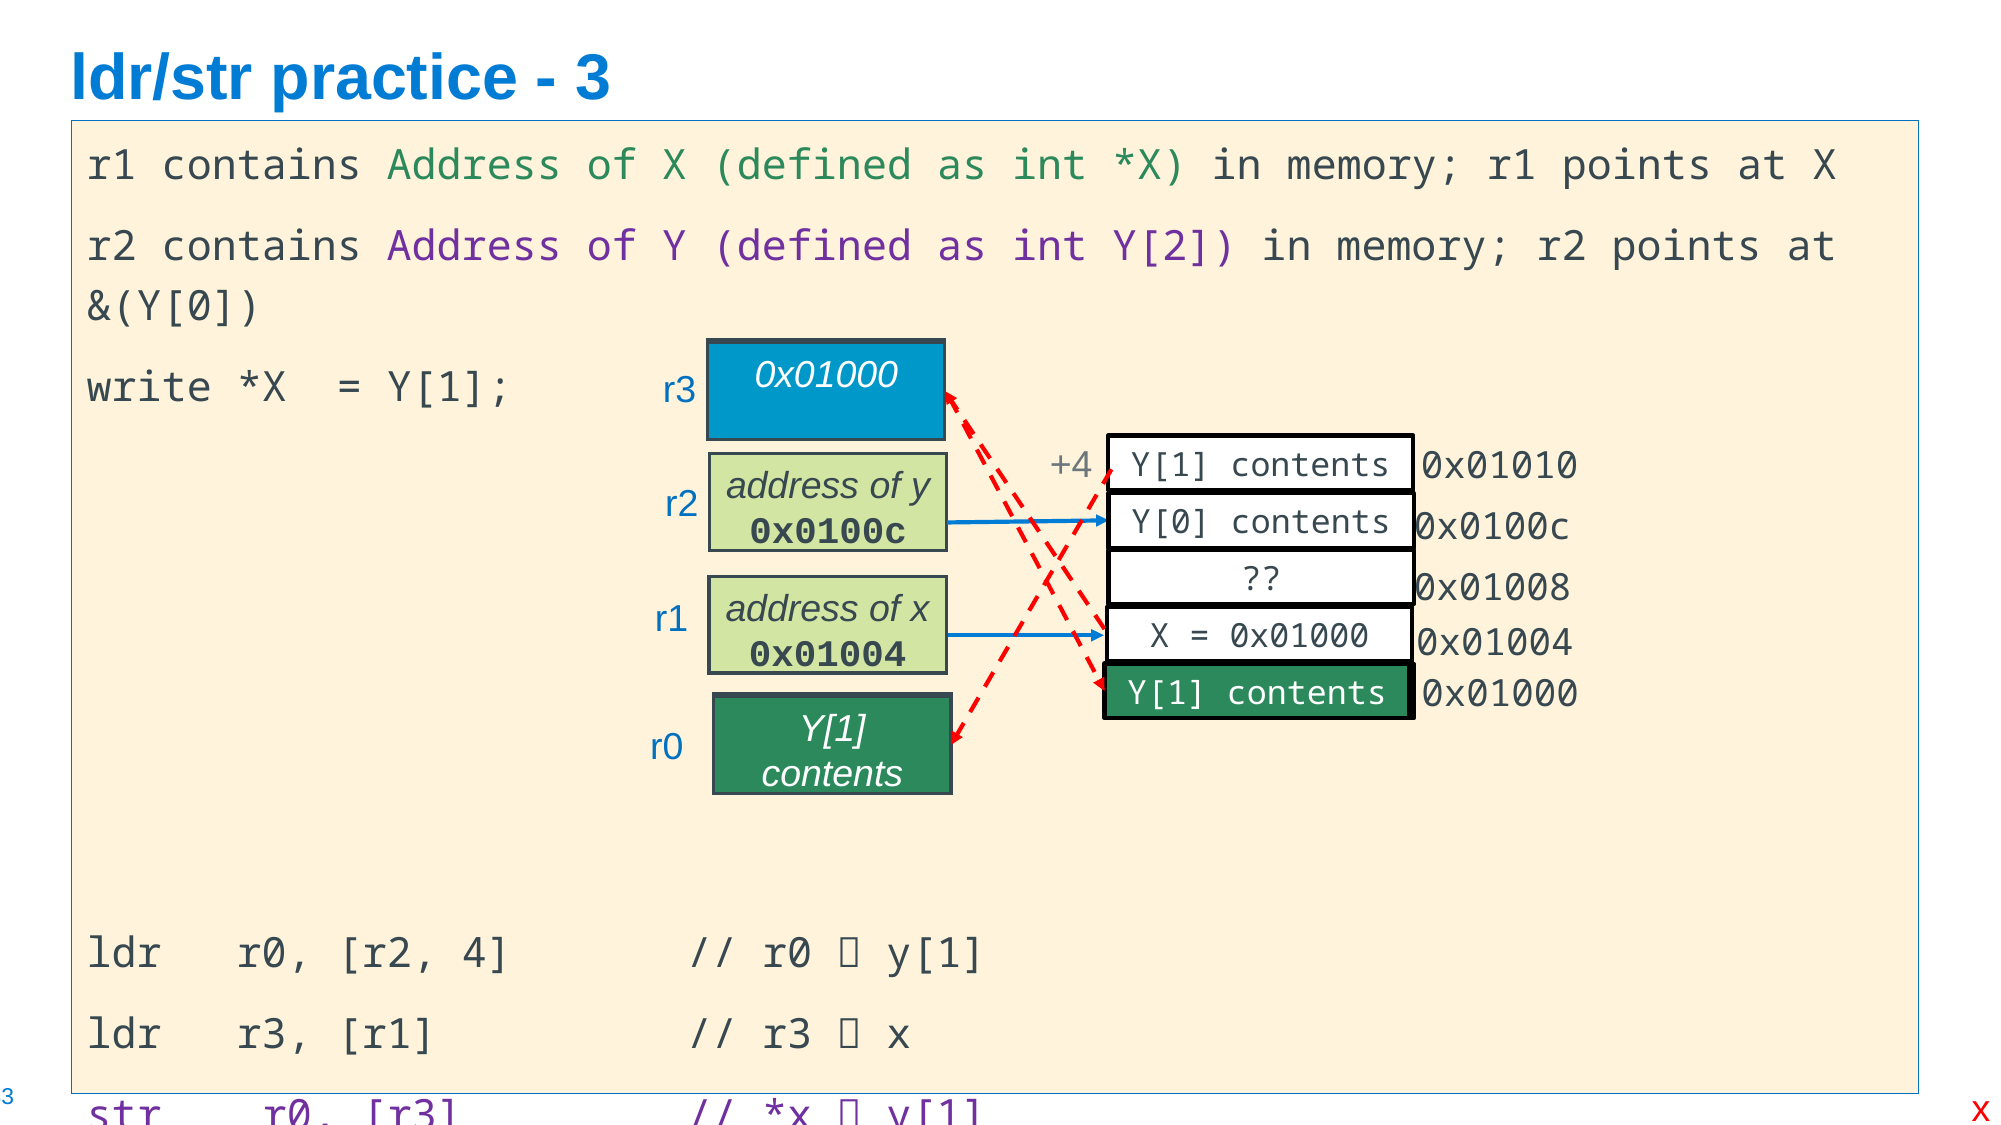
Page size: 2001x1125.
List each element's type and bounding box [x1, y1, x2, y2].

text_box [1956, 1076, 2000, 1125]
title [55, 3, 1781, 121]
text_box [648, 339, 1594, 794]
text_box [635, 714, 699, 775]
list [71, 120, 1919, 1094]
text_box [640, 586, 704, 646]
